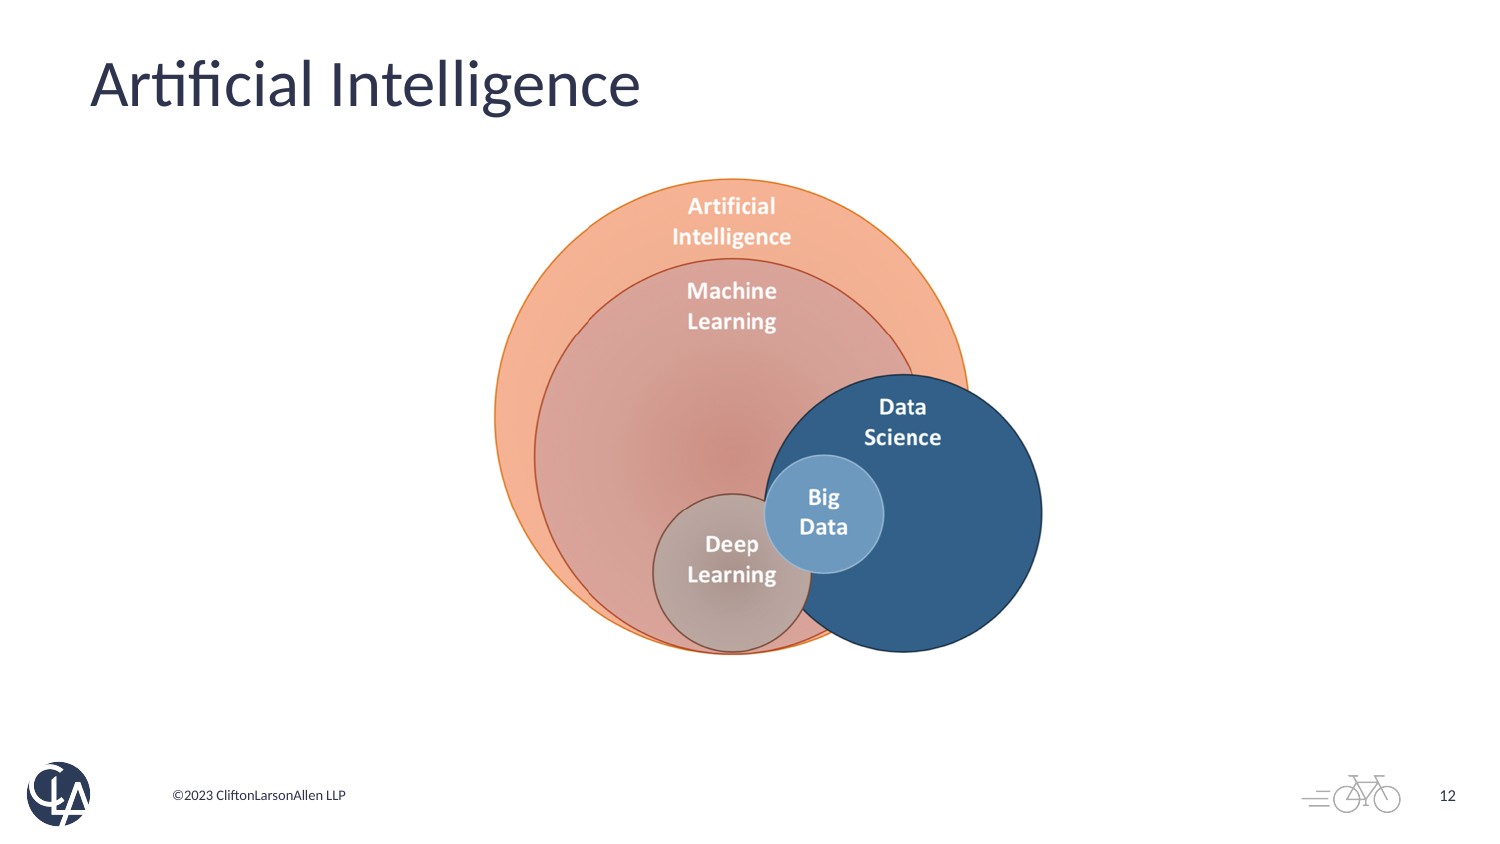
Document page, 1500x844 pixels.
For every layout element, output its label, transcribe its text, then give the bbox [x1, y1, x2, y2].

slide_number 12 [1406, 766, 1472, 823]
picture [26, 761, 91, 827]
picture [1299, 773, 1403, 815]
title Artificial Intelligence [74, 23, 1426, 137]
picture [427, 159, 1073, 685]
